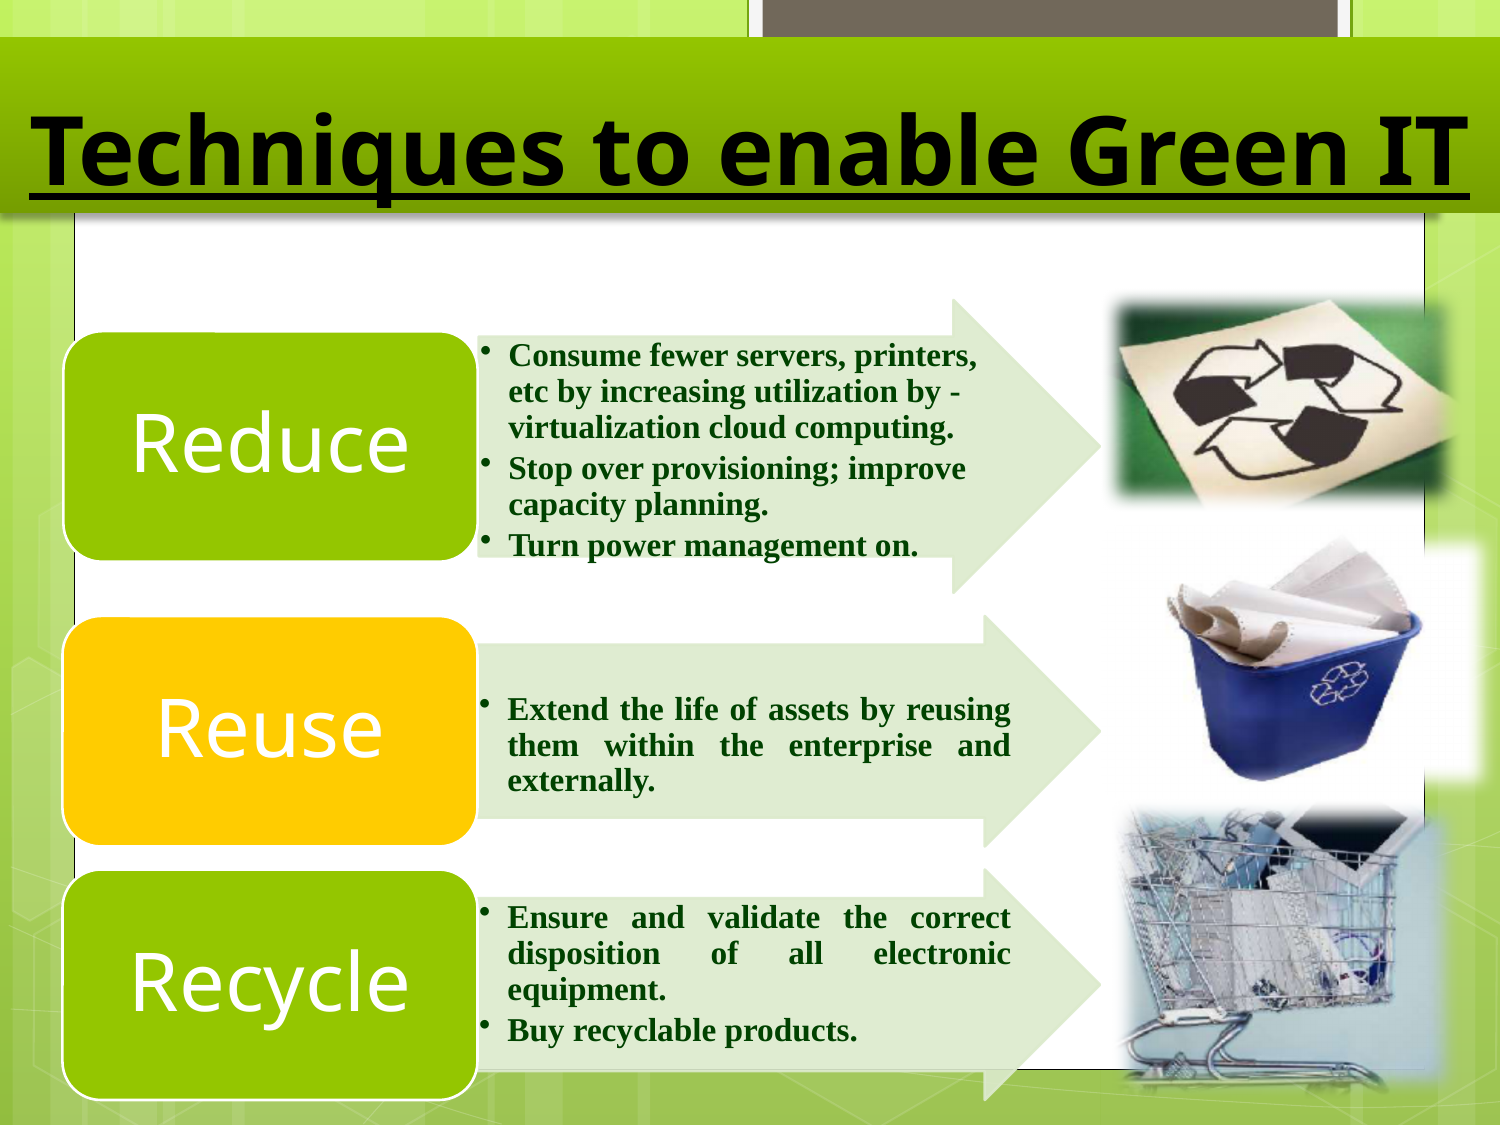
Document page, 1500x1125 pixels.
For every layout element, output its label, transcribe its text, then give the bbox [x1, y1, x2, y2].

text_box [62, 299, 1101, 1101]
list [12, 187, 913, 930]
picture [1101, 524, 1500, 1100]
picture [1099, 287, 1463, 513]
title Techniques to enable Green IT [0, 37, 1500, 213]
